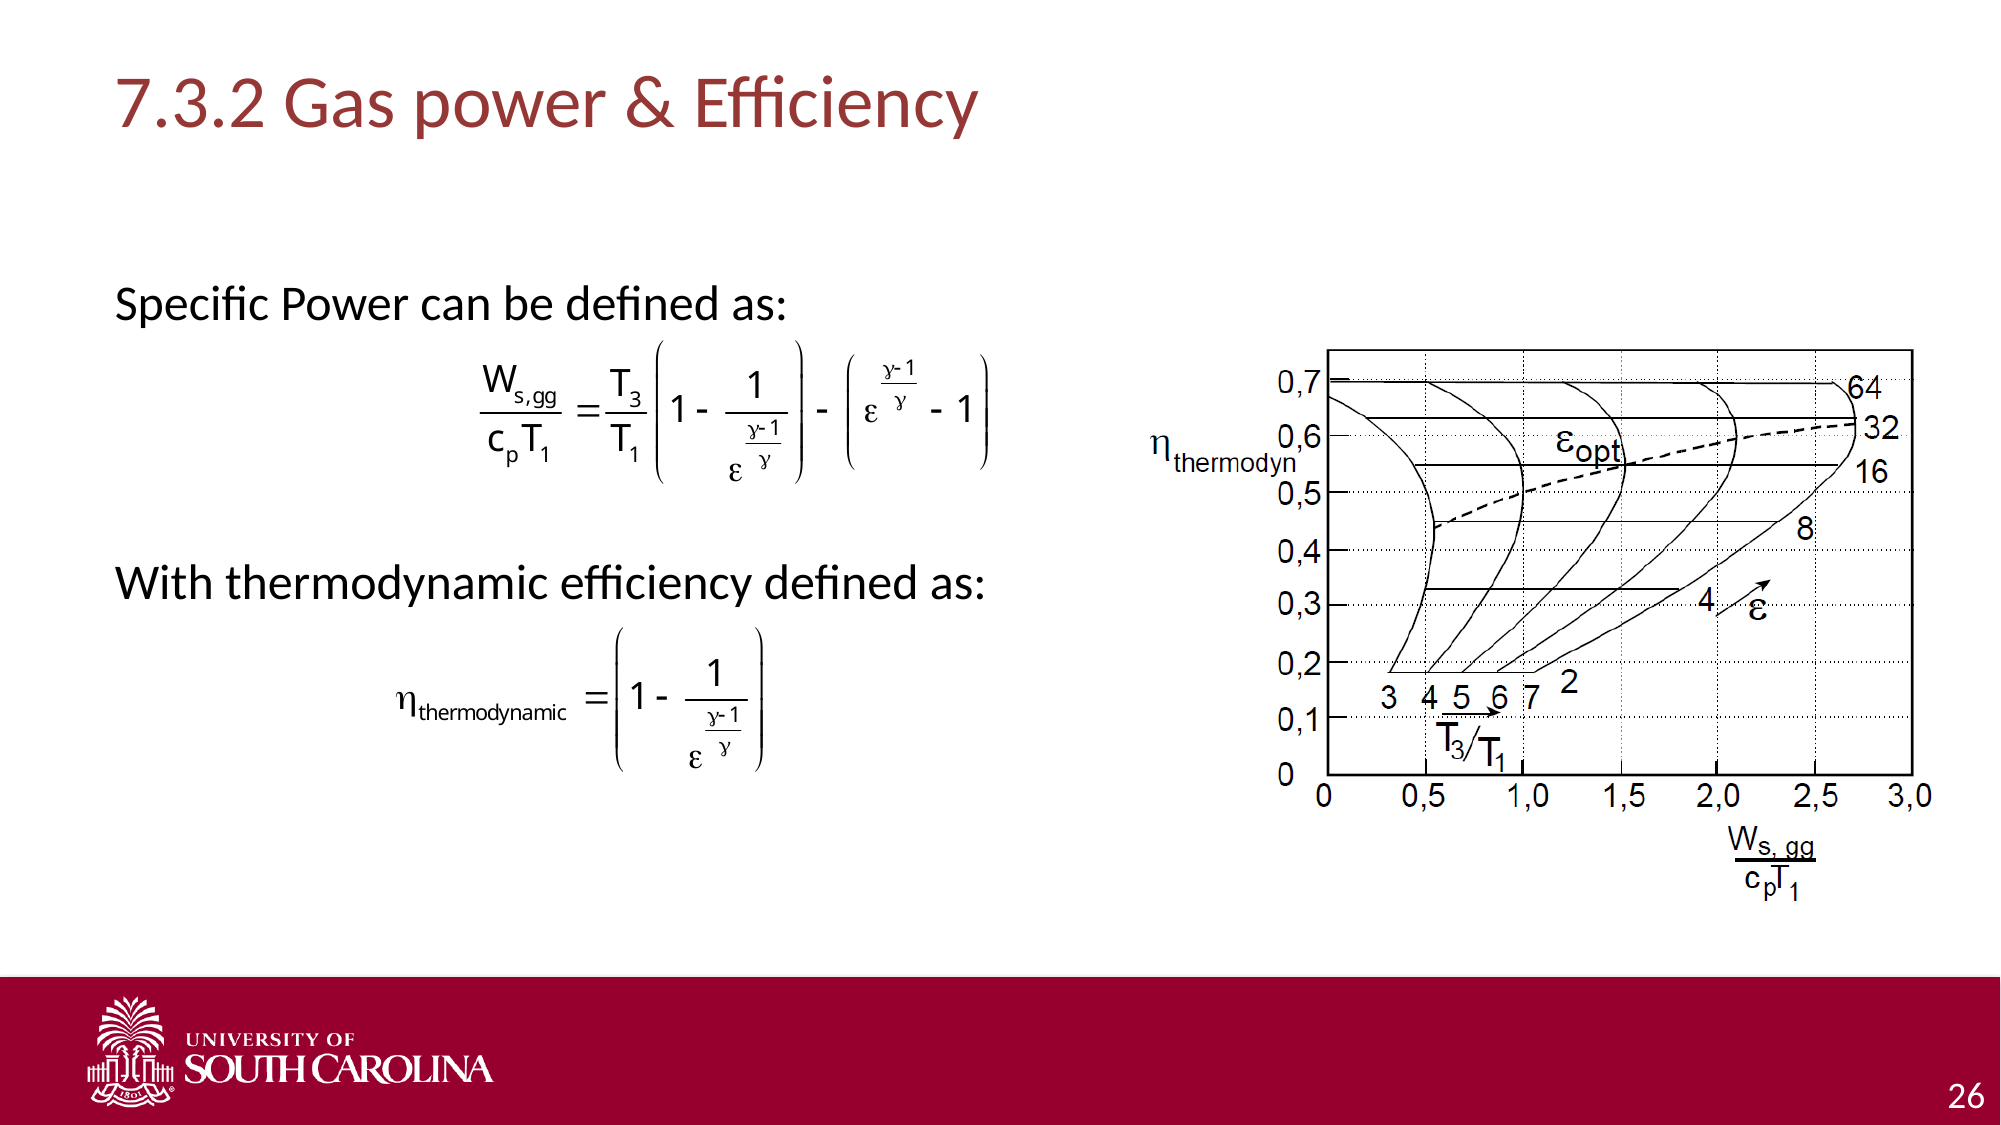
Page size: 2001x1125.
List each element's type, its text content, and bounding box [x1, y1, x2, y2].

picture [1131, 328, 1942, 909]
title 7.3.2 Gas power & Efficiency [99, 45, 1900, 233]
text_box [390, 618, 773, 782]
picture [0, 979, 744, 1124]
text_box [473, 330, 1001, 495]
list Specific Power can be defined as: With thermodynamic efficiency defined as: [99, 262, 1900, 937]
